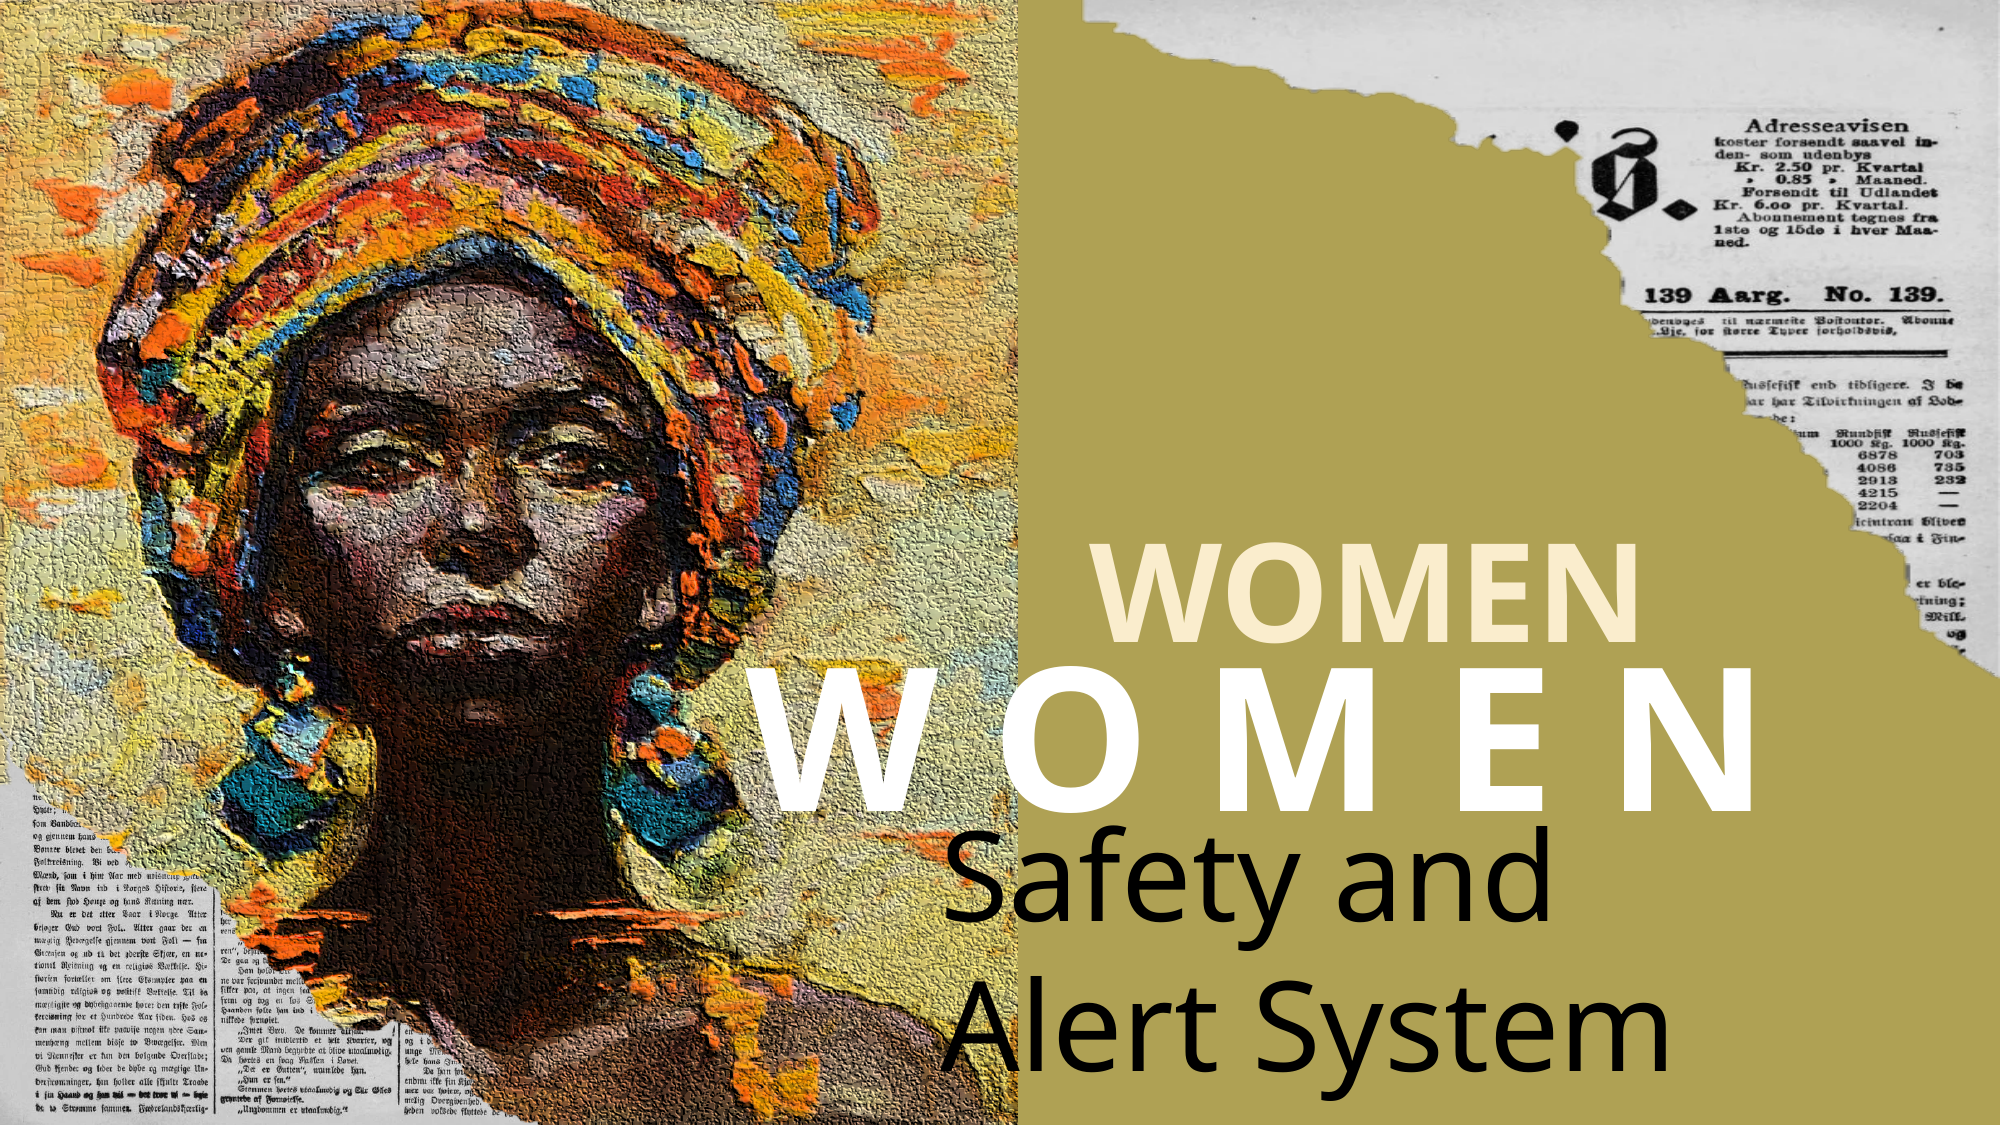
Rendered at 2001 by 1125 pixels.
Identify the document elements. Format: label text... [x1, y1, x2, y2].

text_box W O M E N [1018, 679, 1961, 859]
picture [0, 0, 2000, 1125]
text_box Safety and Alert System [1018, 789, 1767, 1105]
